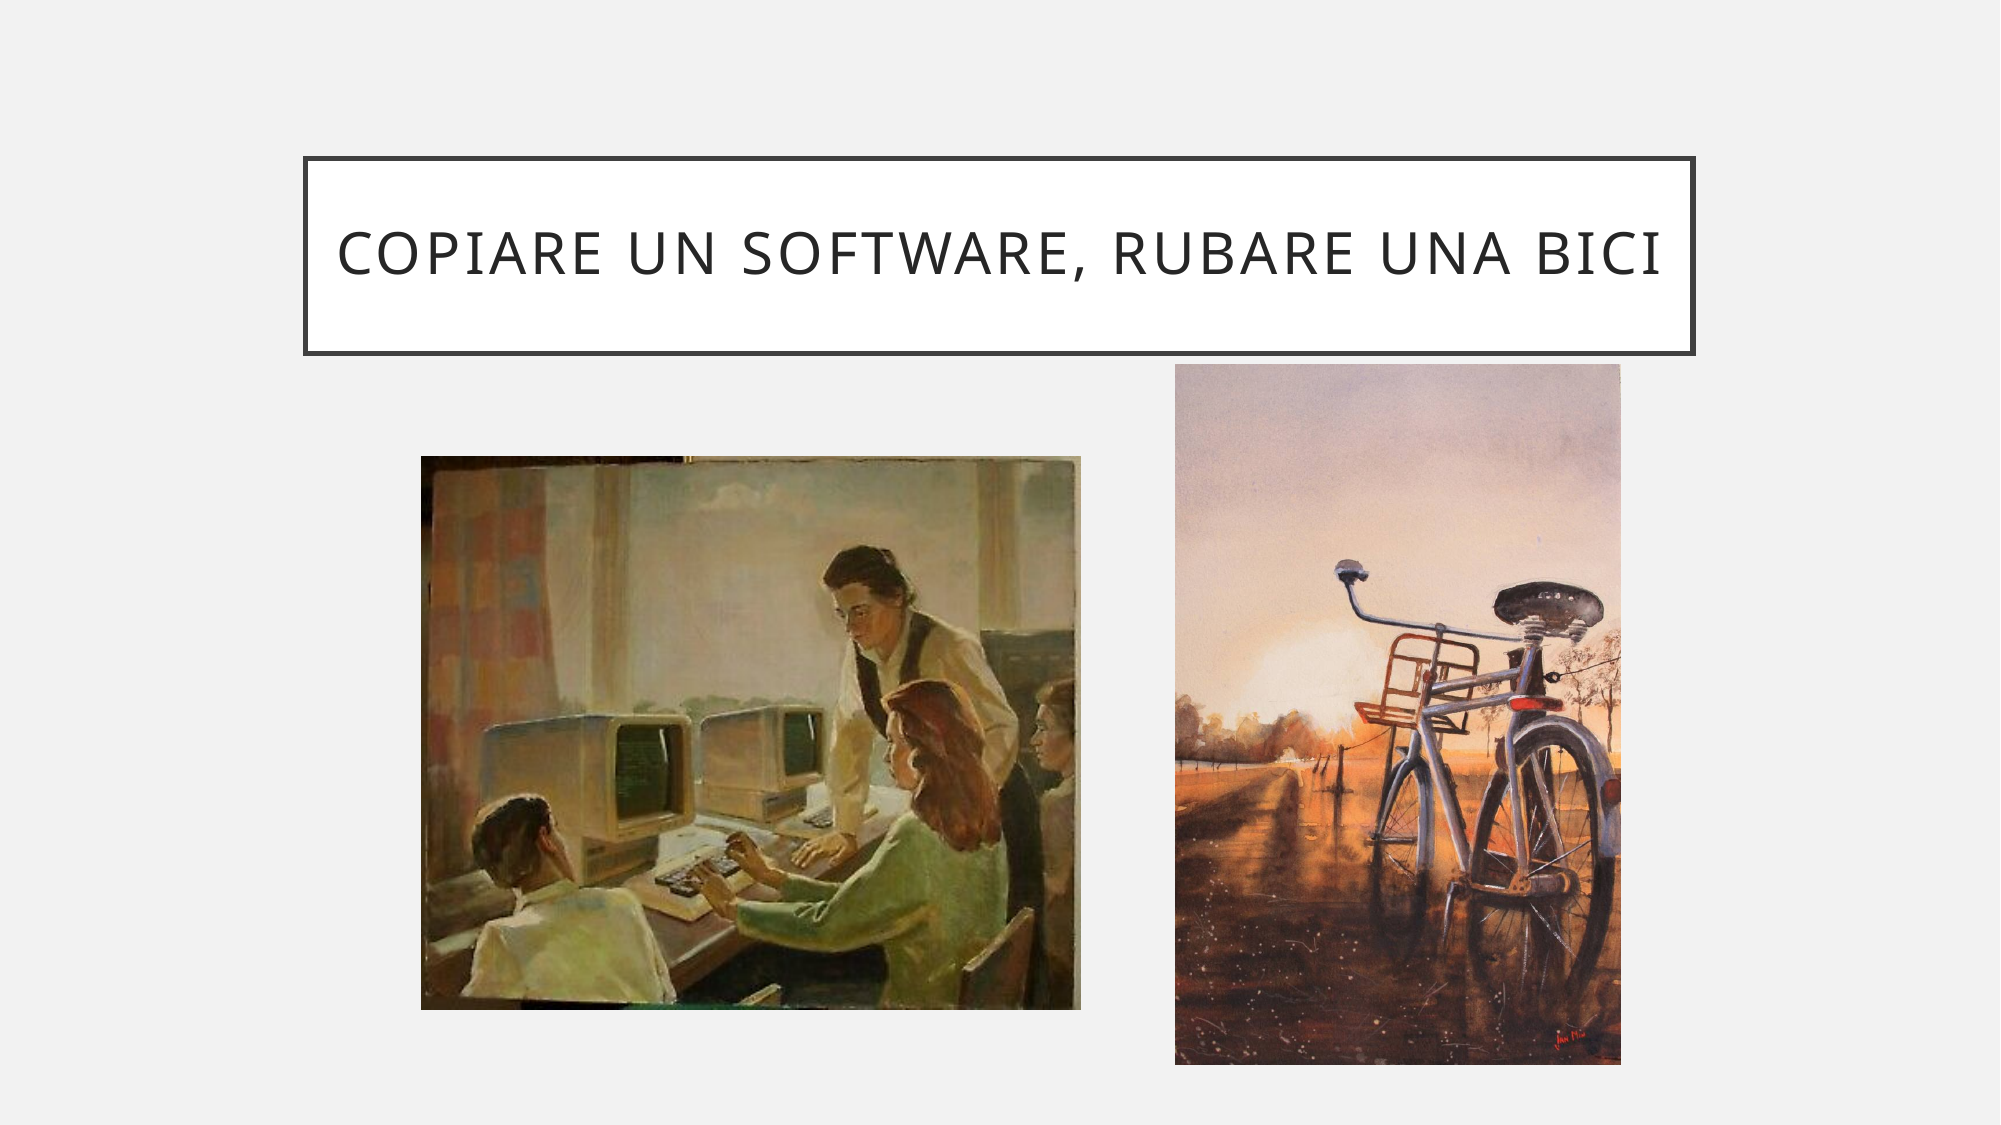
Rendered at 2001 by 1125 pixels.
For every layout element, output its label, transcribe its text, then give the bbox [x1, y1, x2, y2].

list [1174, 364, 1621, 1065]
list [421, 456, 1081, 1010]
title Copiare un software, rubare una bici [303, 156, 1696, 356]
